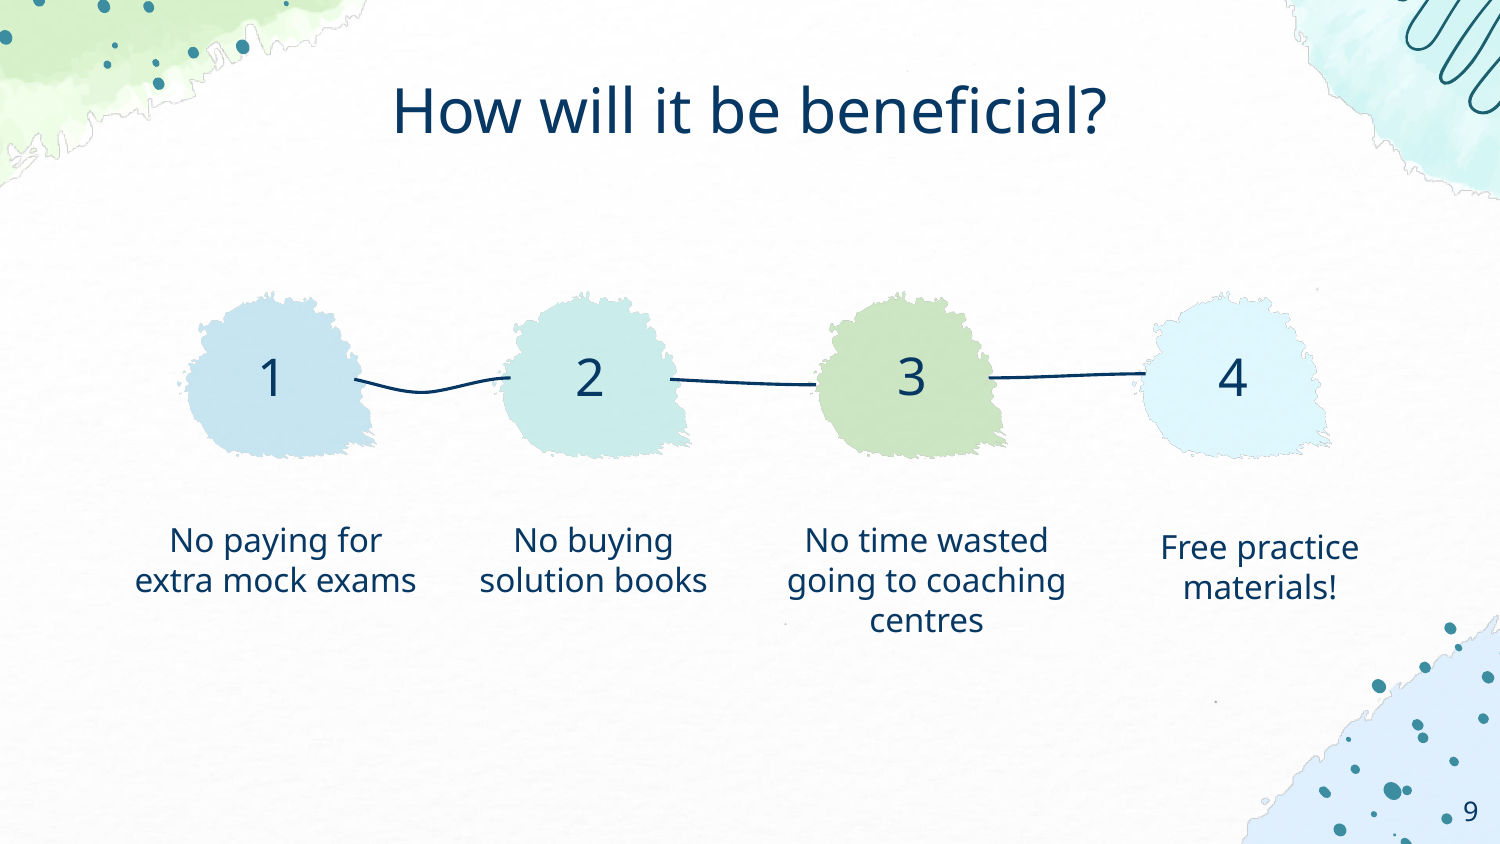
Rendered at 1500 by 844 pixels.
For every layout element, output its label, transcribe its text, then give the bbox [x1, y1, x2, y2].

text_box No buying solution books [435, 504, 752, 764]
slide_number 9 [1403, 779, 1494, 844]
text_box No paying for extra mock exams [118, 504, 434, 764]
text_box No time wasted going to coaching centres [768, 504, 1085, 764]
picture [1472, 62, 1500, 111]
text_box Free practice materials! [1101, 511, 1418, 771]
text_box [381, 378, 487, 393]
picture [0, 0, 1500, 844]
picture [1408, 0, 1456, 48]
title How will it be beneficial? [120, 61, 1380, 156]
picture [1443, 0, 1500, 81]
